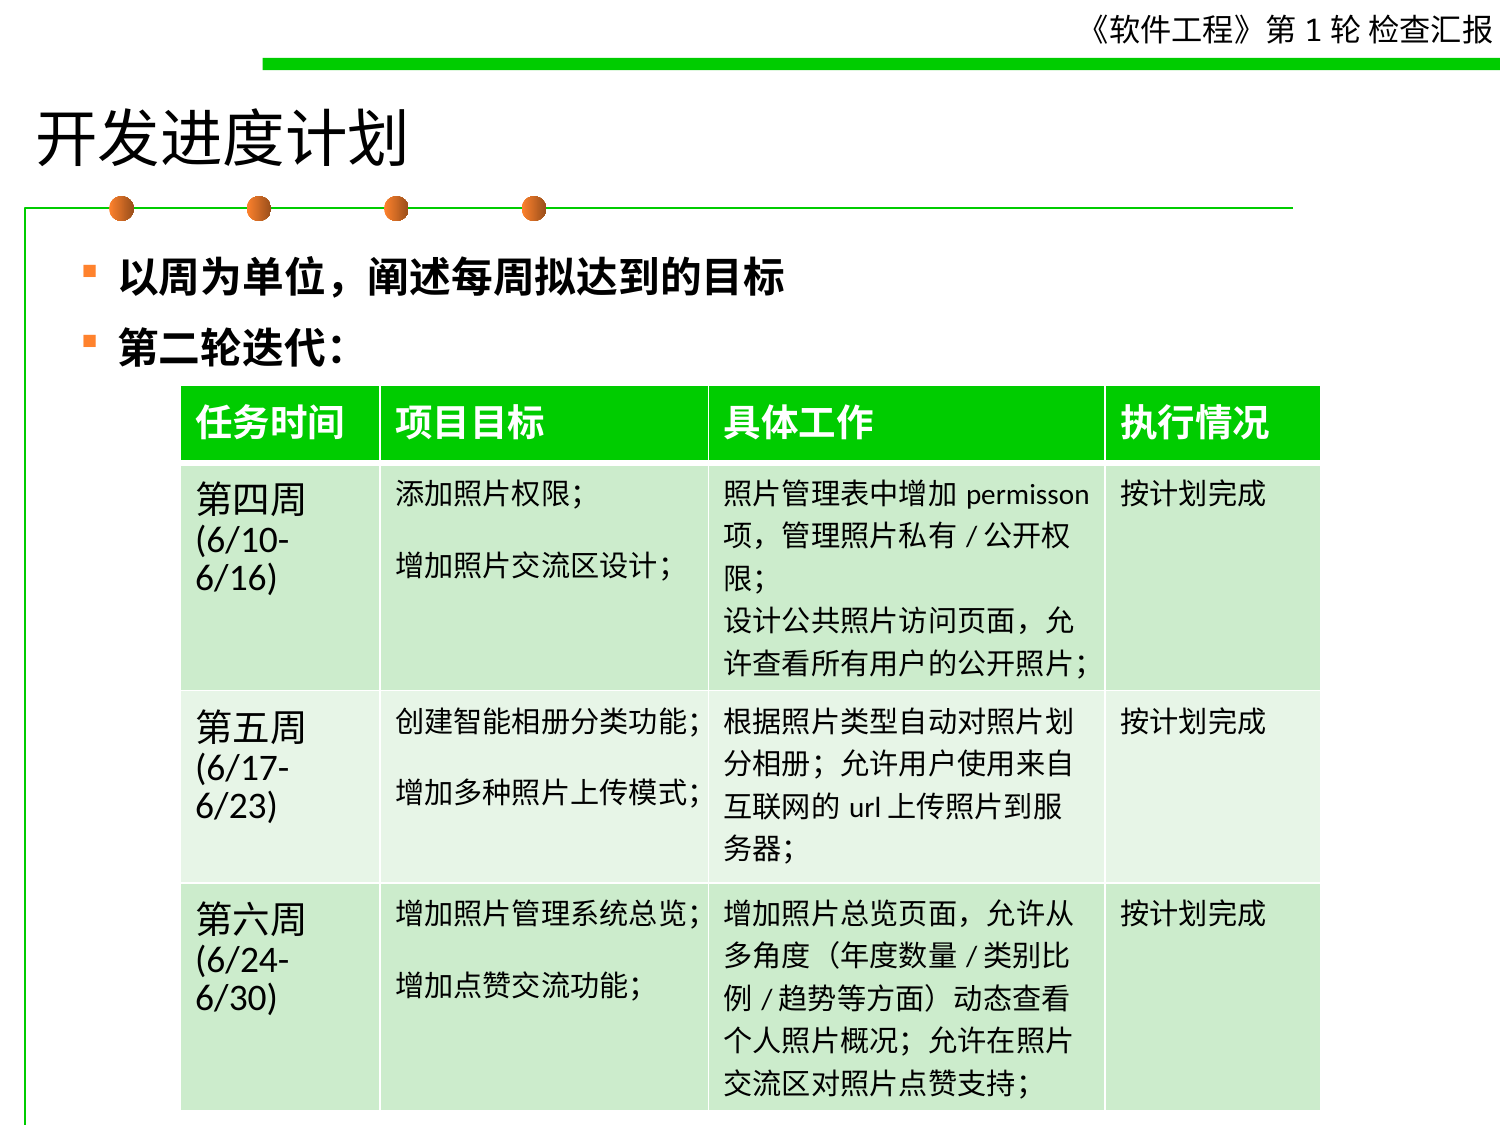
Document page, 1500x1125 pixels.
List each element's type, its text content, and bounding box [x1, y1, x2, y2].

table_cell 添加照片权限； 增加照片交流区设计； [381, 466, 708, 690]
title 开发进度计划 [20, 83, 1415, 190]
table_cell 第四周 (6/10-6/16) [181, 466, 379, 690]
table_header 任务时间 [181, 386, 379, 460]
table_cell 根据照片类型自动对照片划分相册；允许用户使用来自互联网的url上传照片到服务器； [709, 691, 1104, 882]
table_cell 第六周 (6/24-6/30) [181, 884, 379, 1110]
table_header 具体工作 [709, 386, 1104, 460]
table_header 执行情况 [1106, 386, 1320, 460]
table_cell 增加照片管理系统总览； 增加点赞交流功能； [381, 884, 708, 1110]
table_cell 创建智能相册分类功能； 增加多种照片上传模式； [381, 691, 708, 882]
table_cell 按计划完成 [1106, 691, 1320, 882]
table_cell 第五周 (6/17-6/23) [181, 691, 379, 882]
table_cell 增加照片总览页面，允许从多角度（年度数量/类别比例/趋势等方面）动态查看个人照片概况；允许在照片交流区对照片点赞支持； [709, 884, 1104, 1110]
table_cell 按计划完成 [1106, 884, 1320, 1110]
list 以周为单位，阐述每周拟达到的目标 第二轮迭代： [64, 243, 1412, 1083]
table_header 项目目标 [381, 386, 708, 460]
table_cell 按计划完成 [1106, 466, 1320, 690]
table_cell 照片管理表中增加permisson项，管理照片私有/公开权限； 设计公共照片访问页面，允许查看所有用户的公开照片； [709, 466, 1104, 690]
